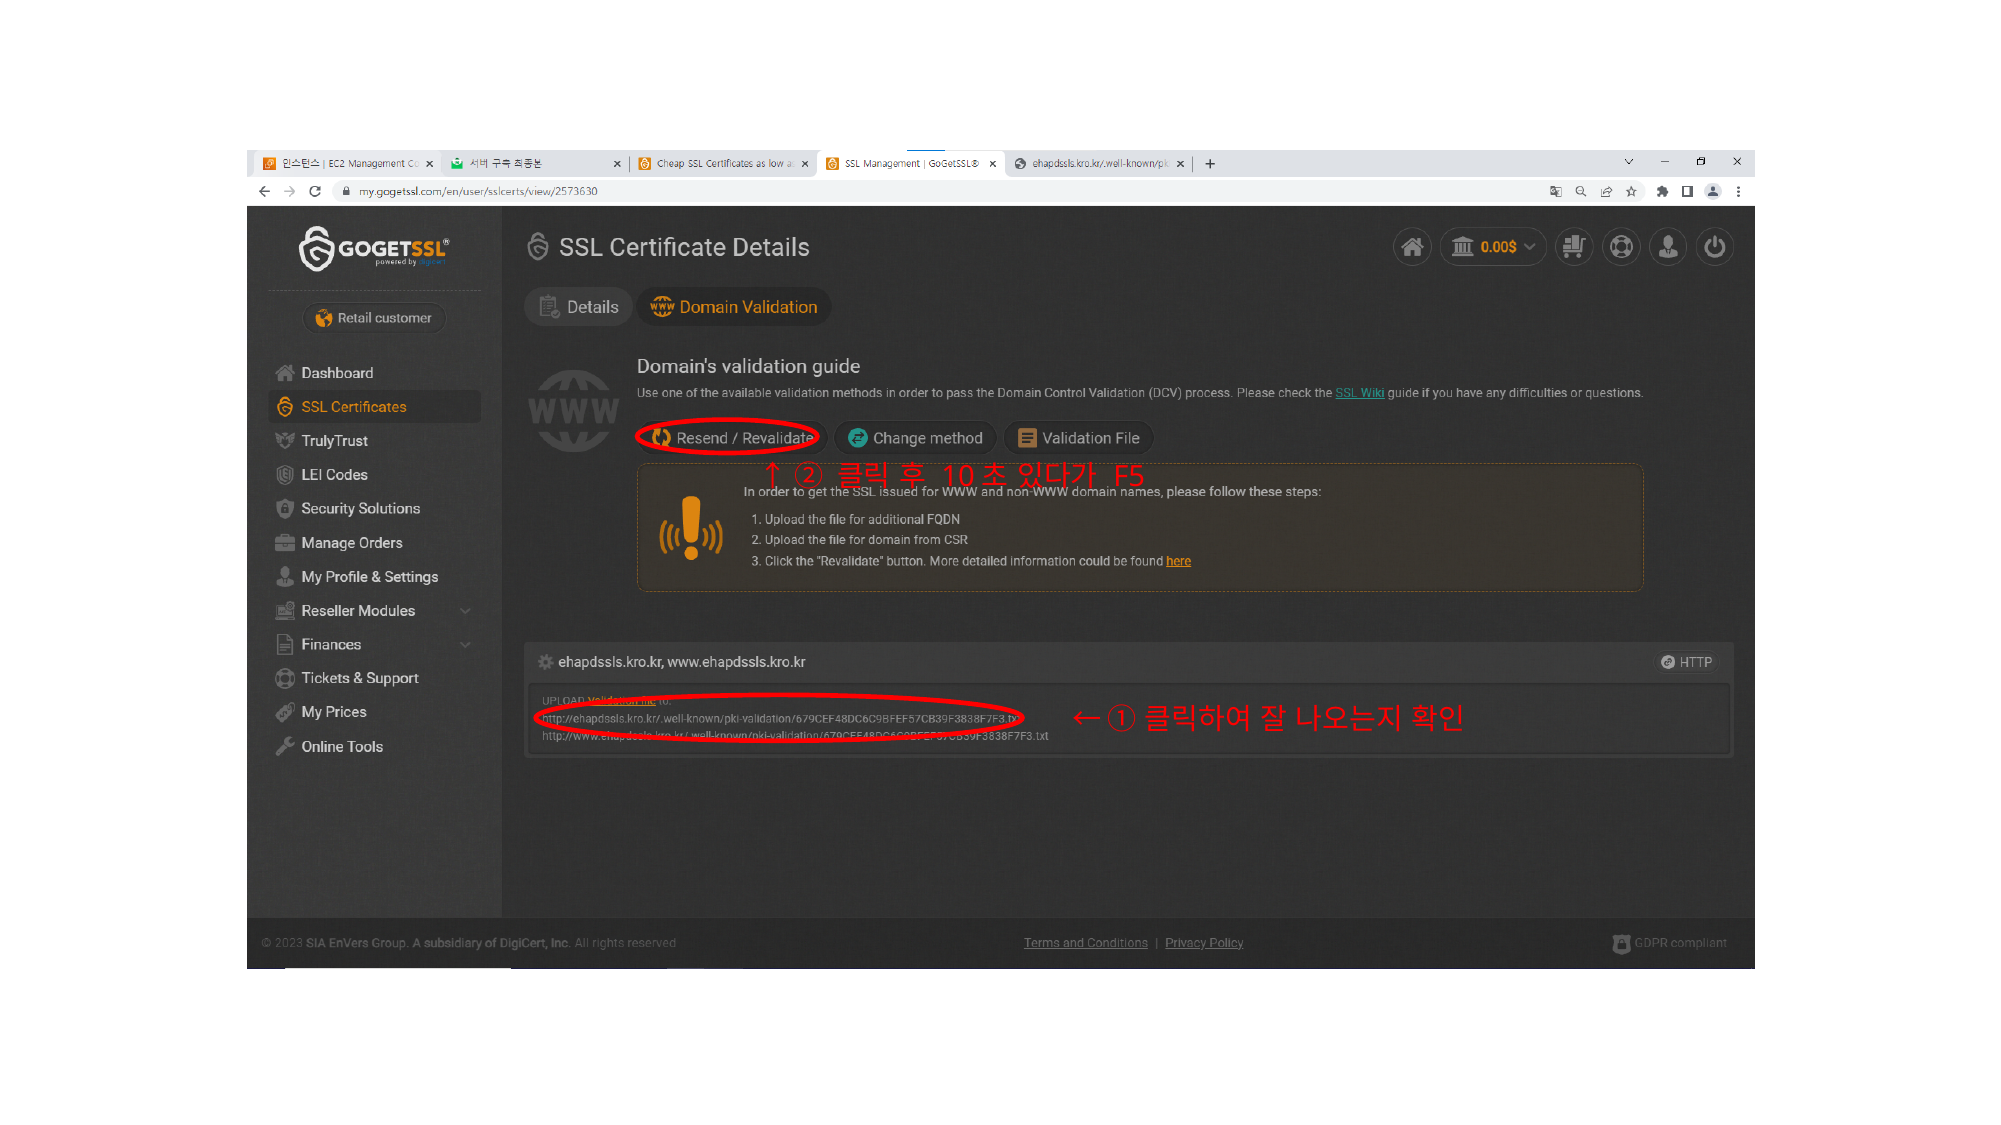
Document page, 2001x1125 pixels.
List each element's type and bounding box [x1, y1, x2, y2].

list [247, 150, 1755, 969]
